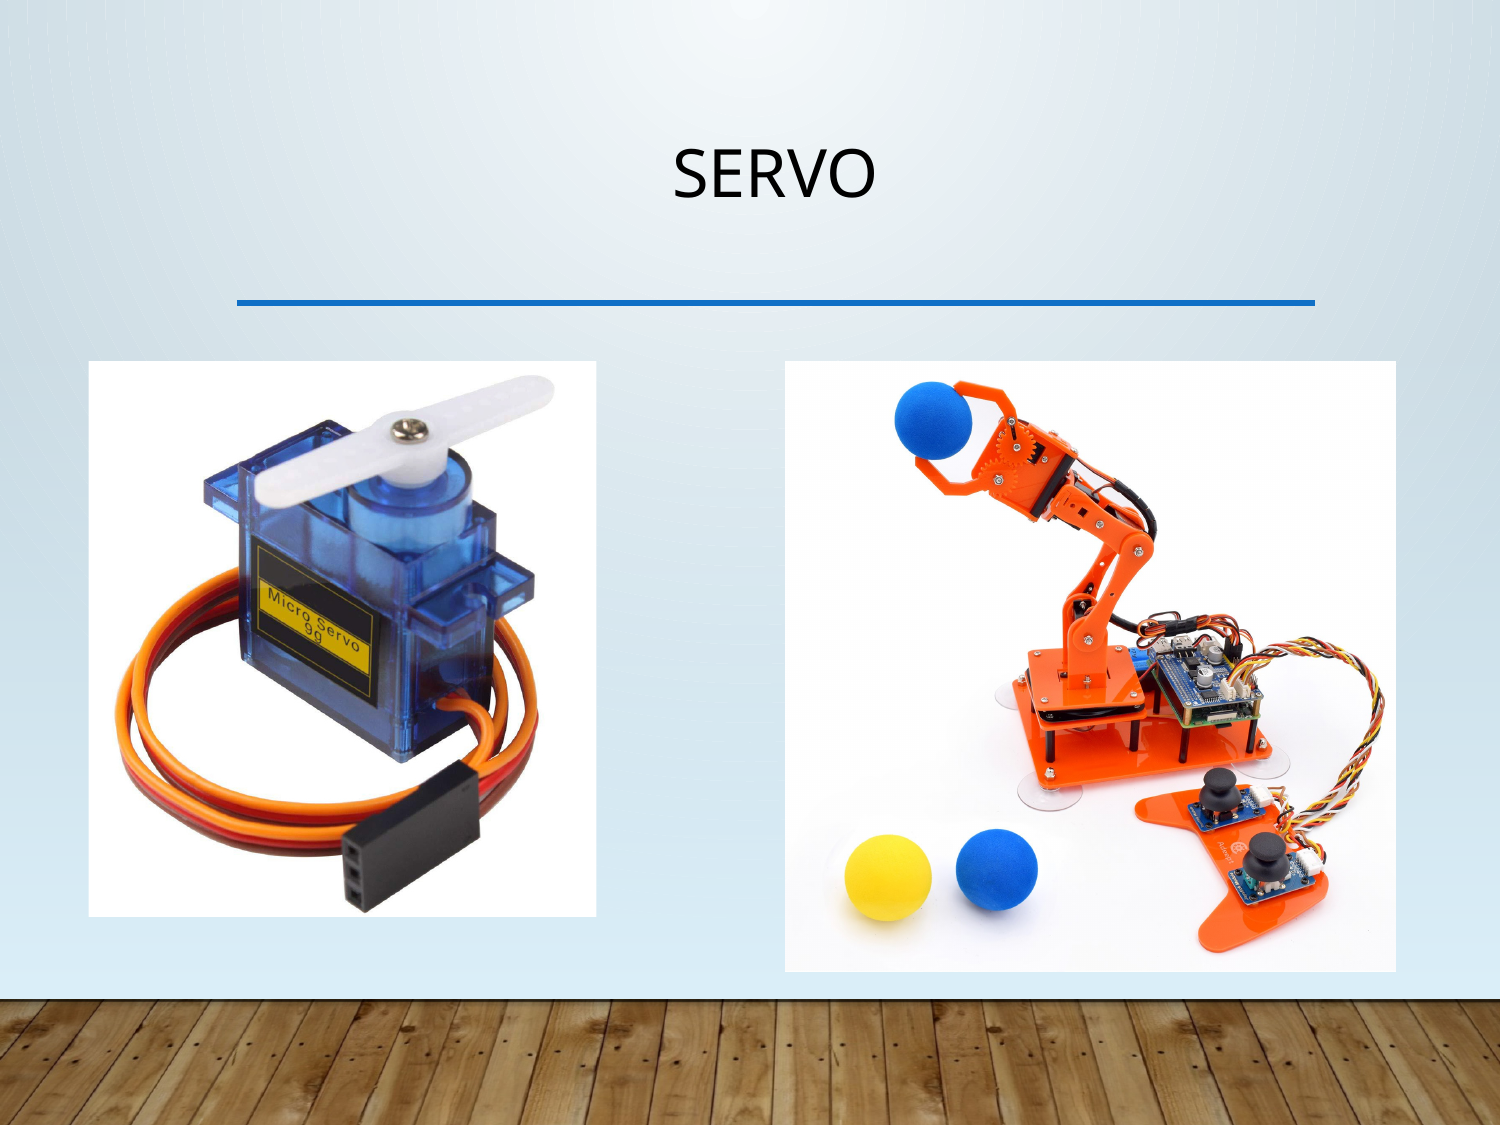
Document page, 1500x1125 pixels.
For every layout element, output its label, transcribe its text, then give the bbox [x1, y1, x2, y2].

picture [0, 999, 1500, 1125]
title servo [236, 131, 1315, 305]
picture [88, 361, 597, 918]
picture [785, 361, 1396, 972]
